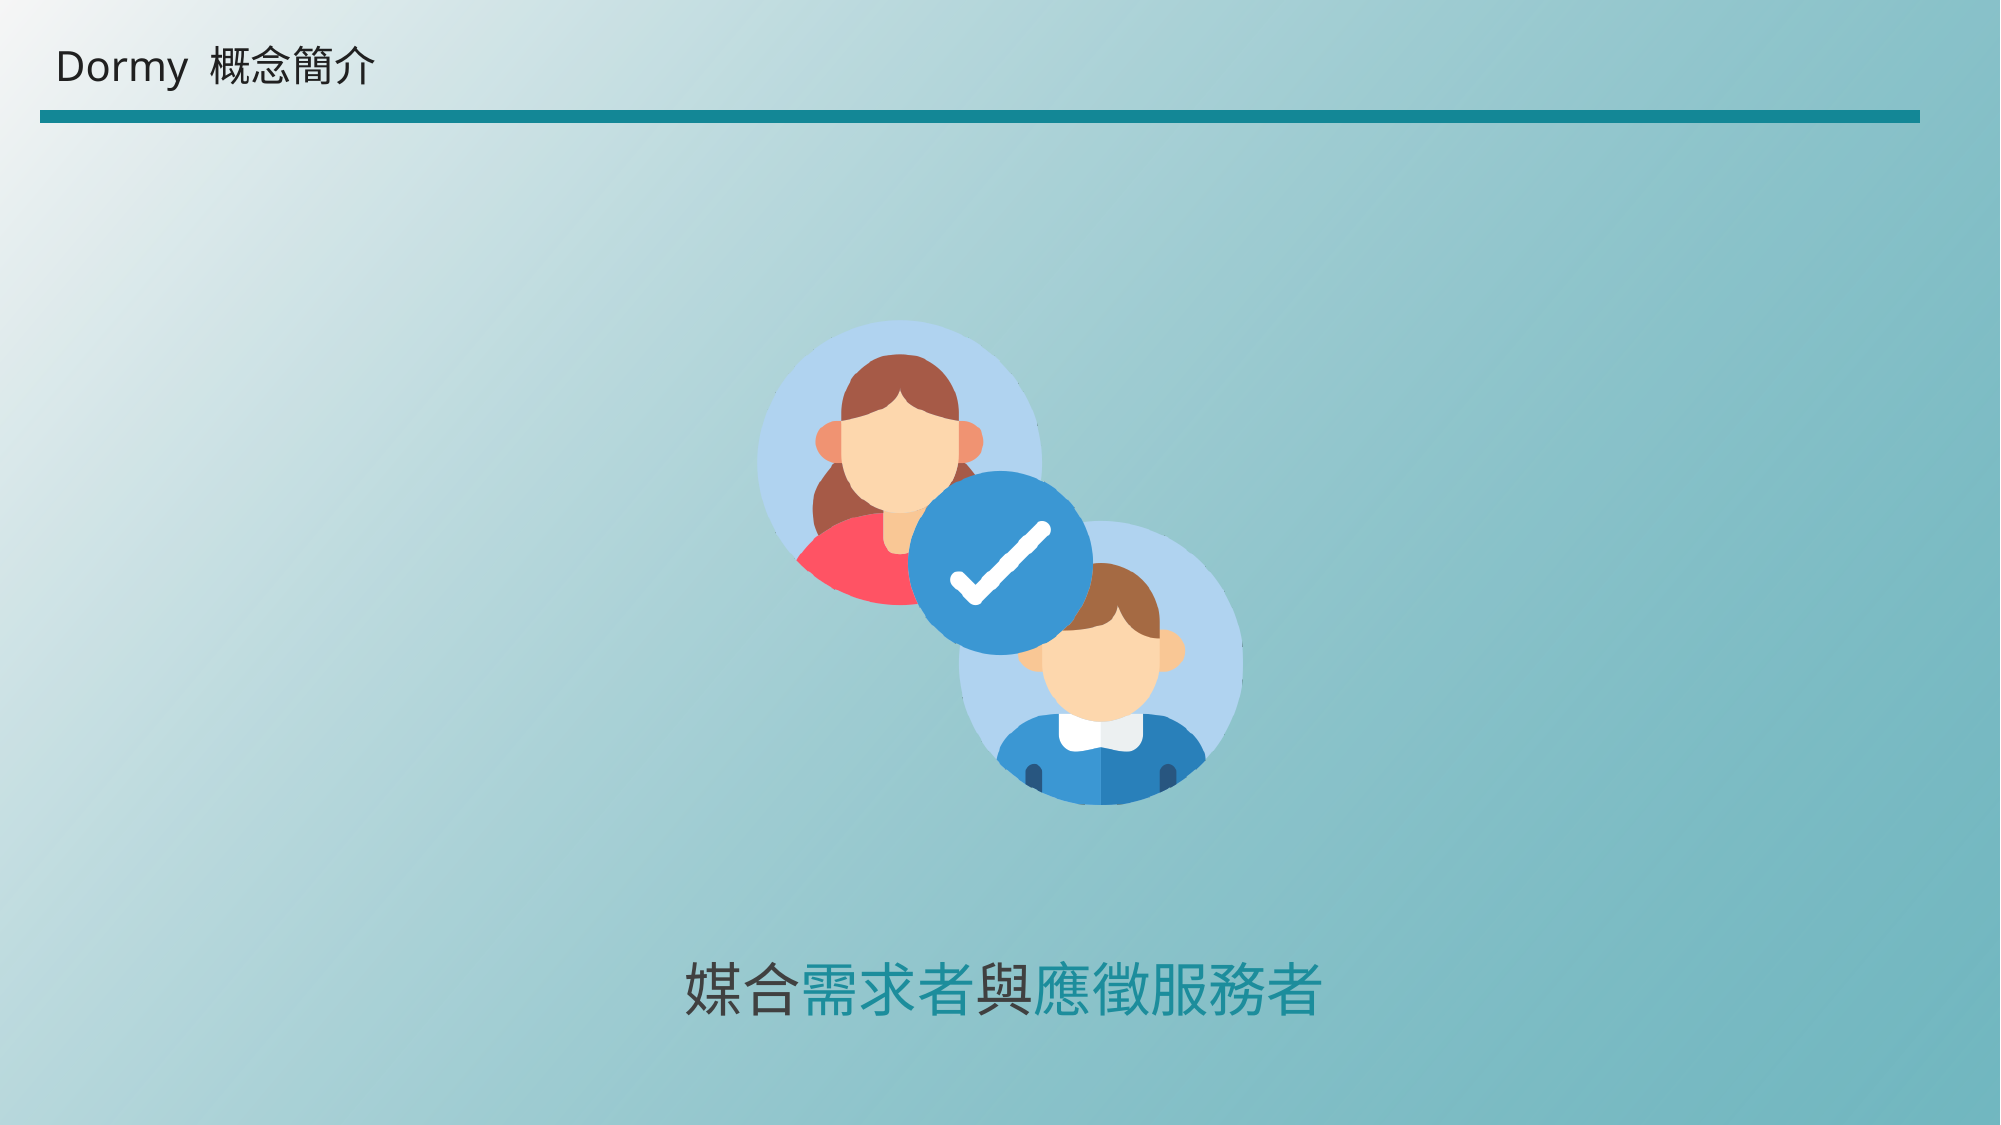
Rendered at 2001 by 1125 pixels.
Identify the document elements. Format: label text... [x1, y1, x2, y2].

title Dormy 概念簡介 [40, 26, 588, 110]
text_box 媒合需求者與應徵服務者 [669, 910, 1341, 1031]
picture [757, 320, 1243, 805]
